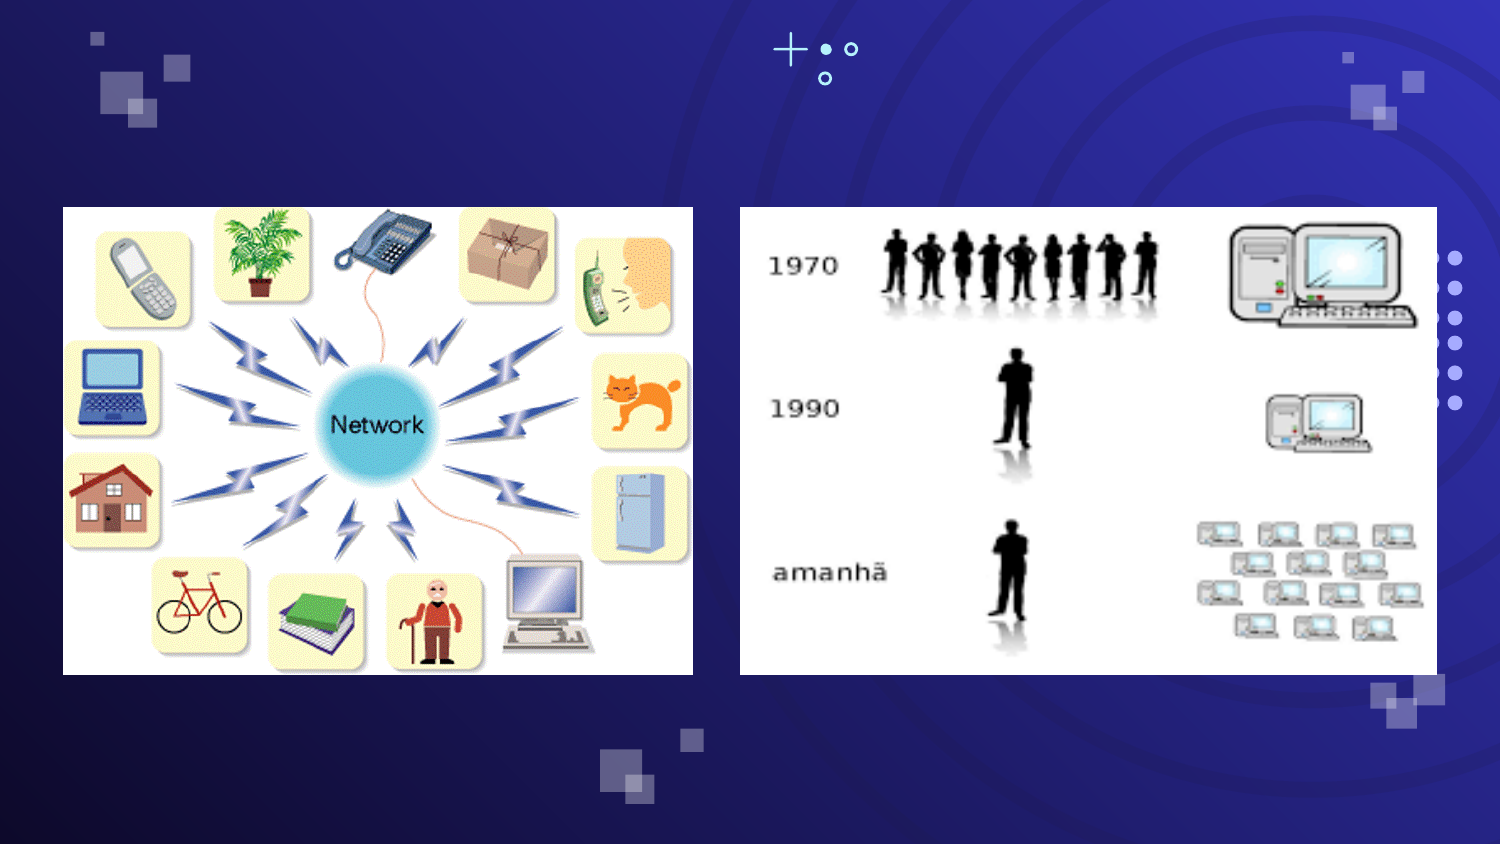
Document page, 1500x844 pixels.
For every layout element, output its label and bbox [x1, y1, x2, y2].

picture [740, 207, 1437, 675]
picture [63, 207, 694, 675]
